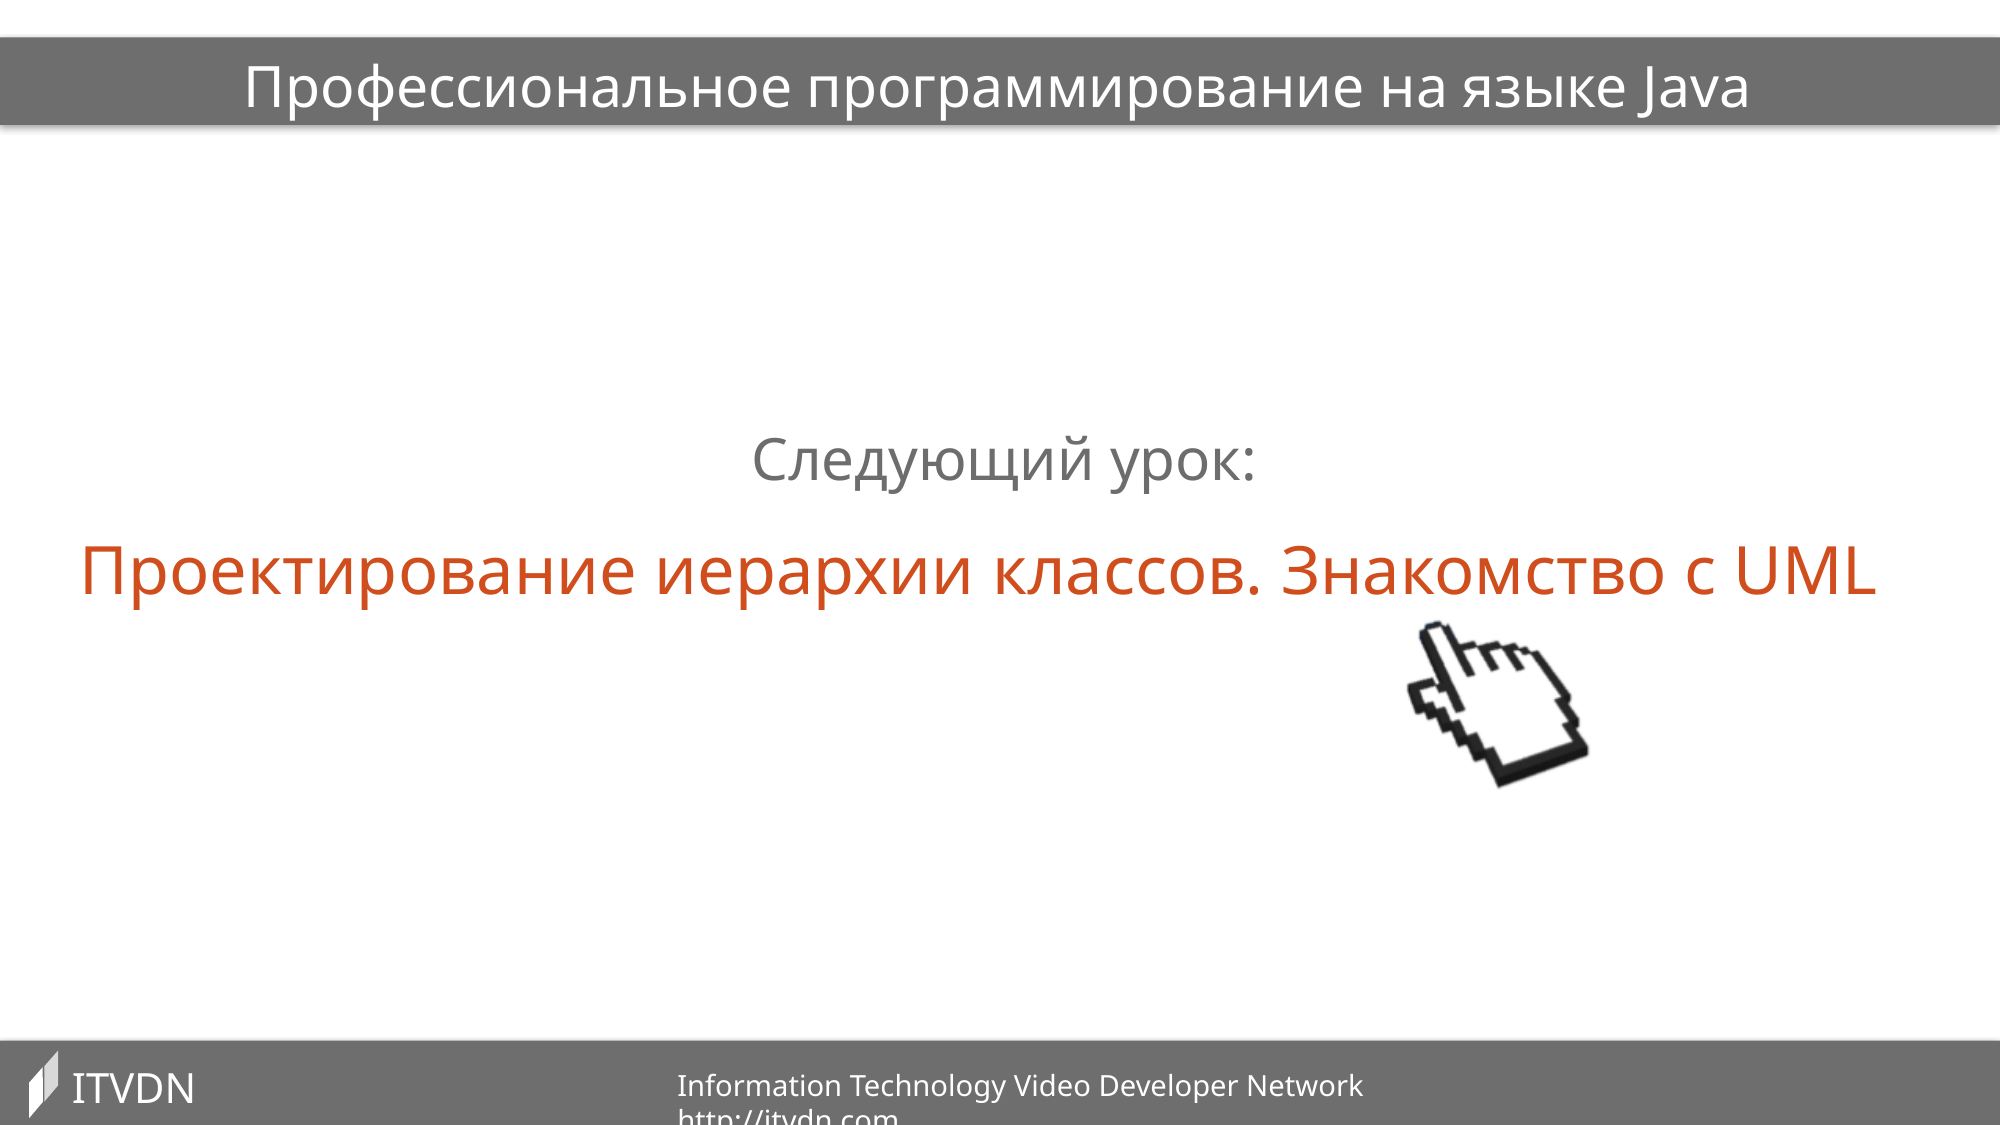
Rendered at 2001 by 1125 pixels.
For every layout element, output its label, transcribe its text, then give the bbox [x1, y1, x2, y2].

text_box Следующий урок: [404, 399, 1605, 515]
text_box Information Technology Video Developer Network http://itvdn.com [662, 1059, 1963, 1125]
text_box ITVDN [62, 1054, 212, 1120]
text_box [0, 34, 2000, 128]
text_box [0, 1037, 2000, 1125]
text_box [1391, 613, 1620, 798]
text_box Профессиональное программирование на языке Java [207, 37, 1788, 132]
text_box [28, 1050, 59, 1119]
text_box Проектирование иерархии классов. Знакомство с UML [45, 438, 1913, 699]
